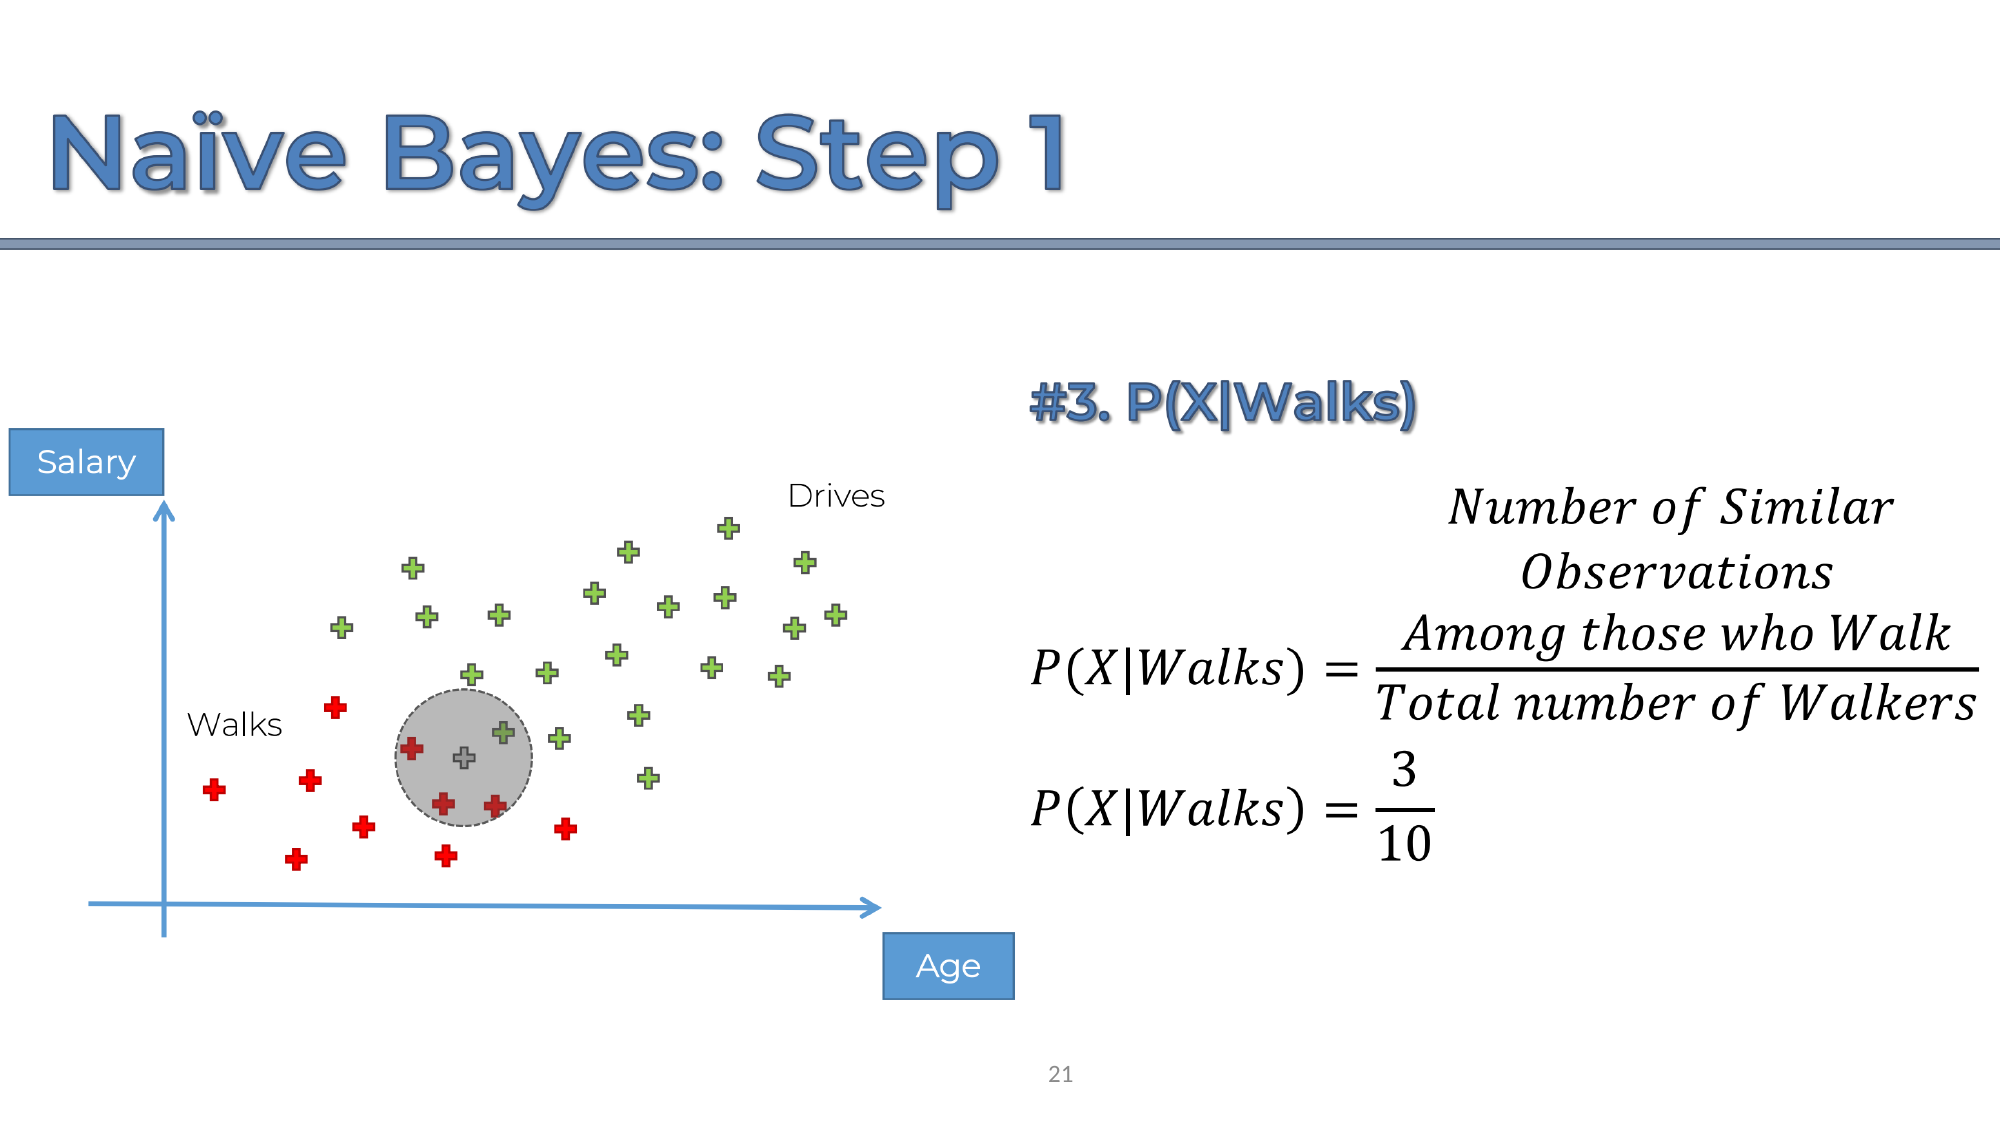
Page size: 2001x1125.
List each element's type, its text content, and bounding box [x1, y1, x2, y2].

picture [0, 85, 2000, 1040]
slide_number 21 [638, 1042, 1089, 1103]
